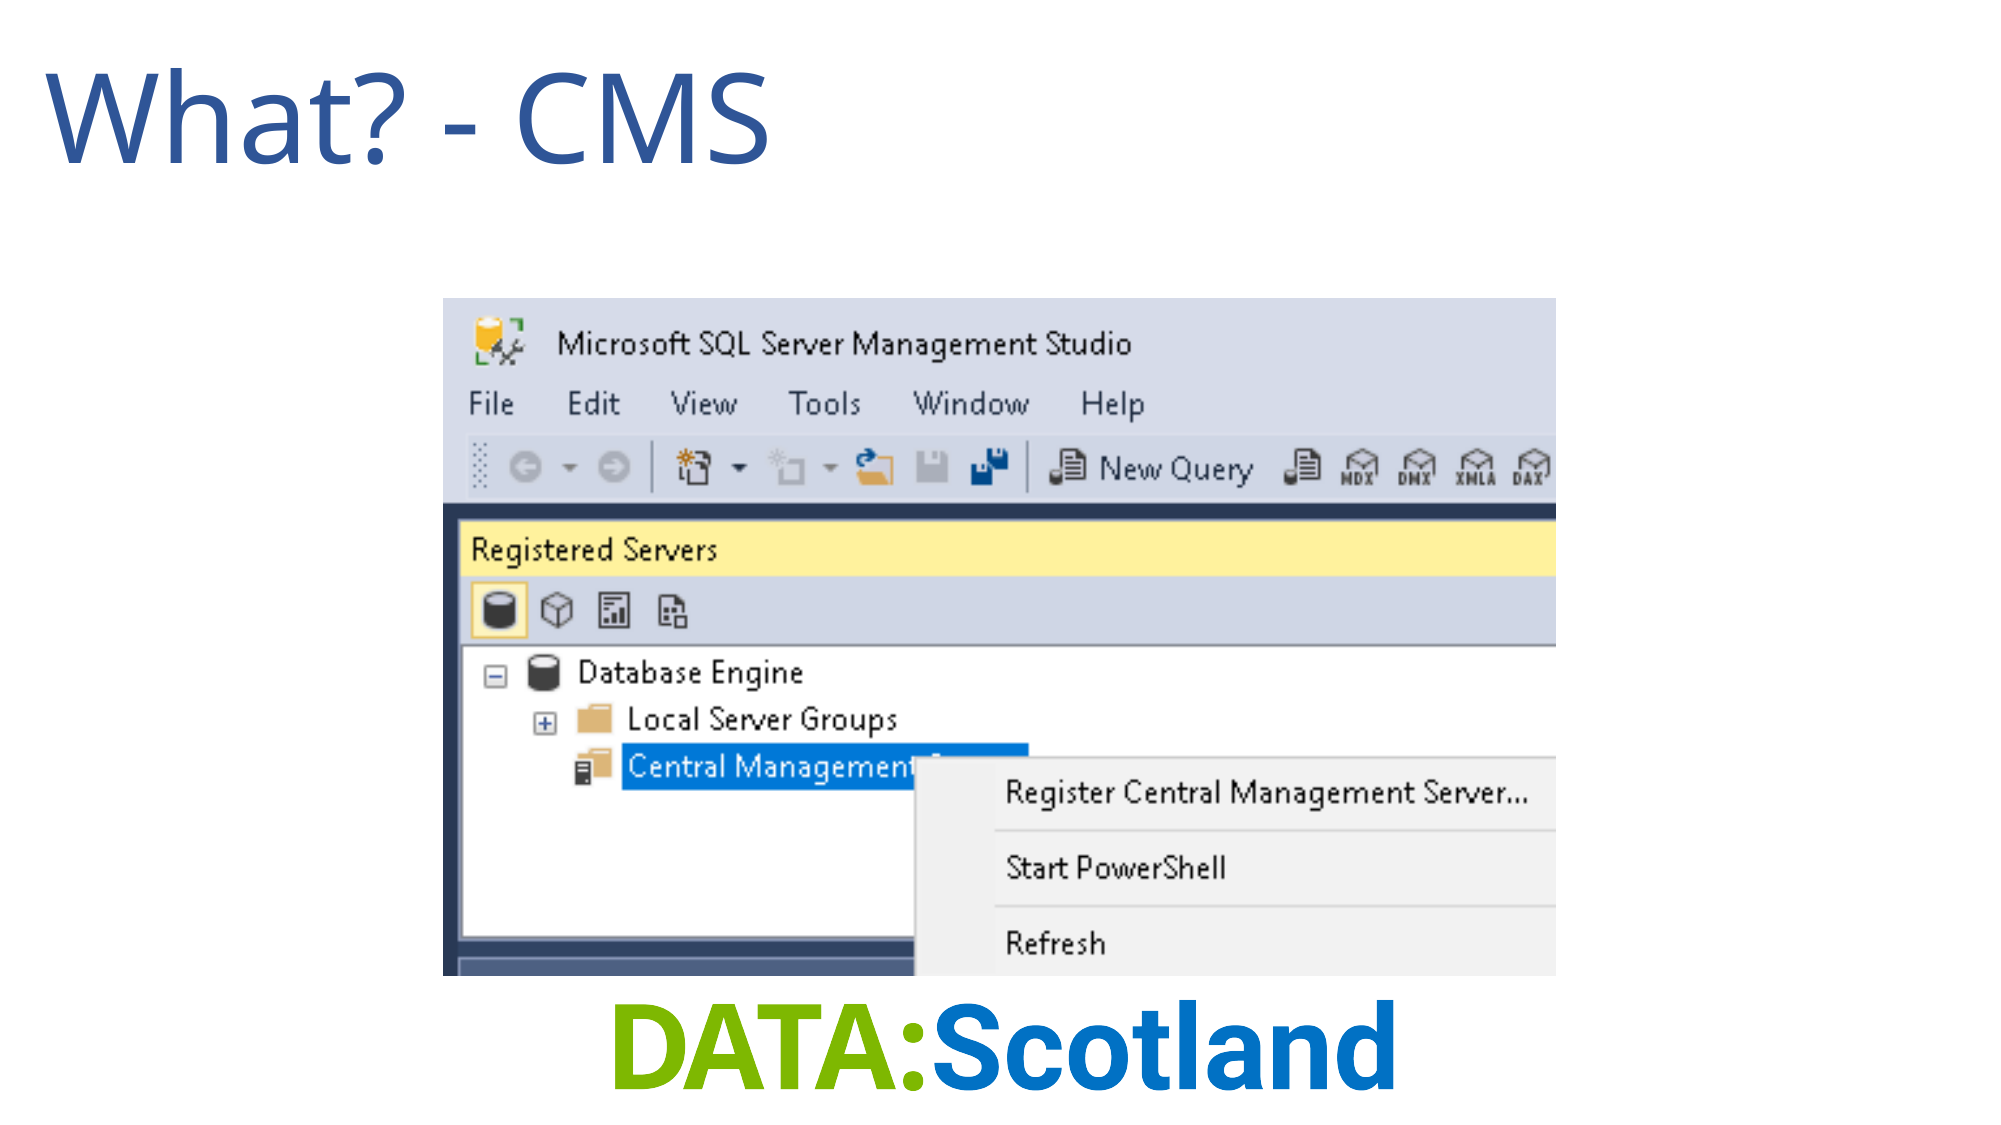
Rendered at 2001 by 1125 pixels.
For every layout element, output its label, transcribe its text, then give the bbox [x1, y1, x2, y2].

picture [443, 298, 1556, 1125]
text_box What? - CMS [29, 31, 1363, 196]
